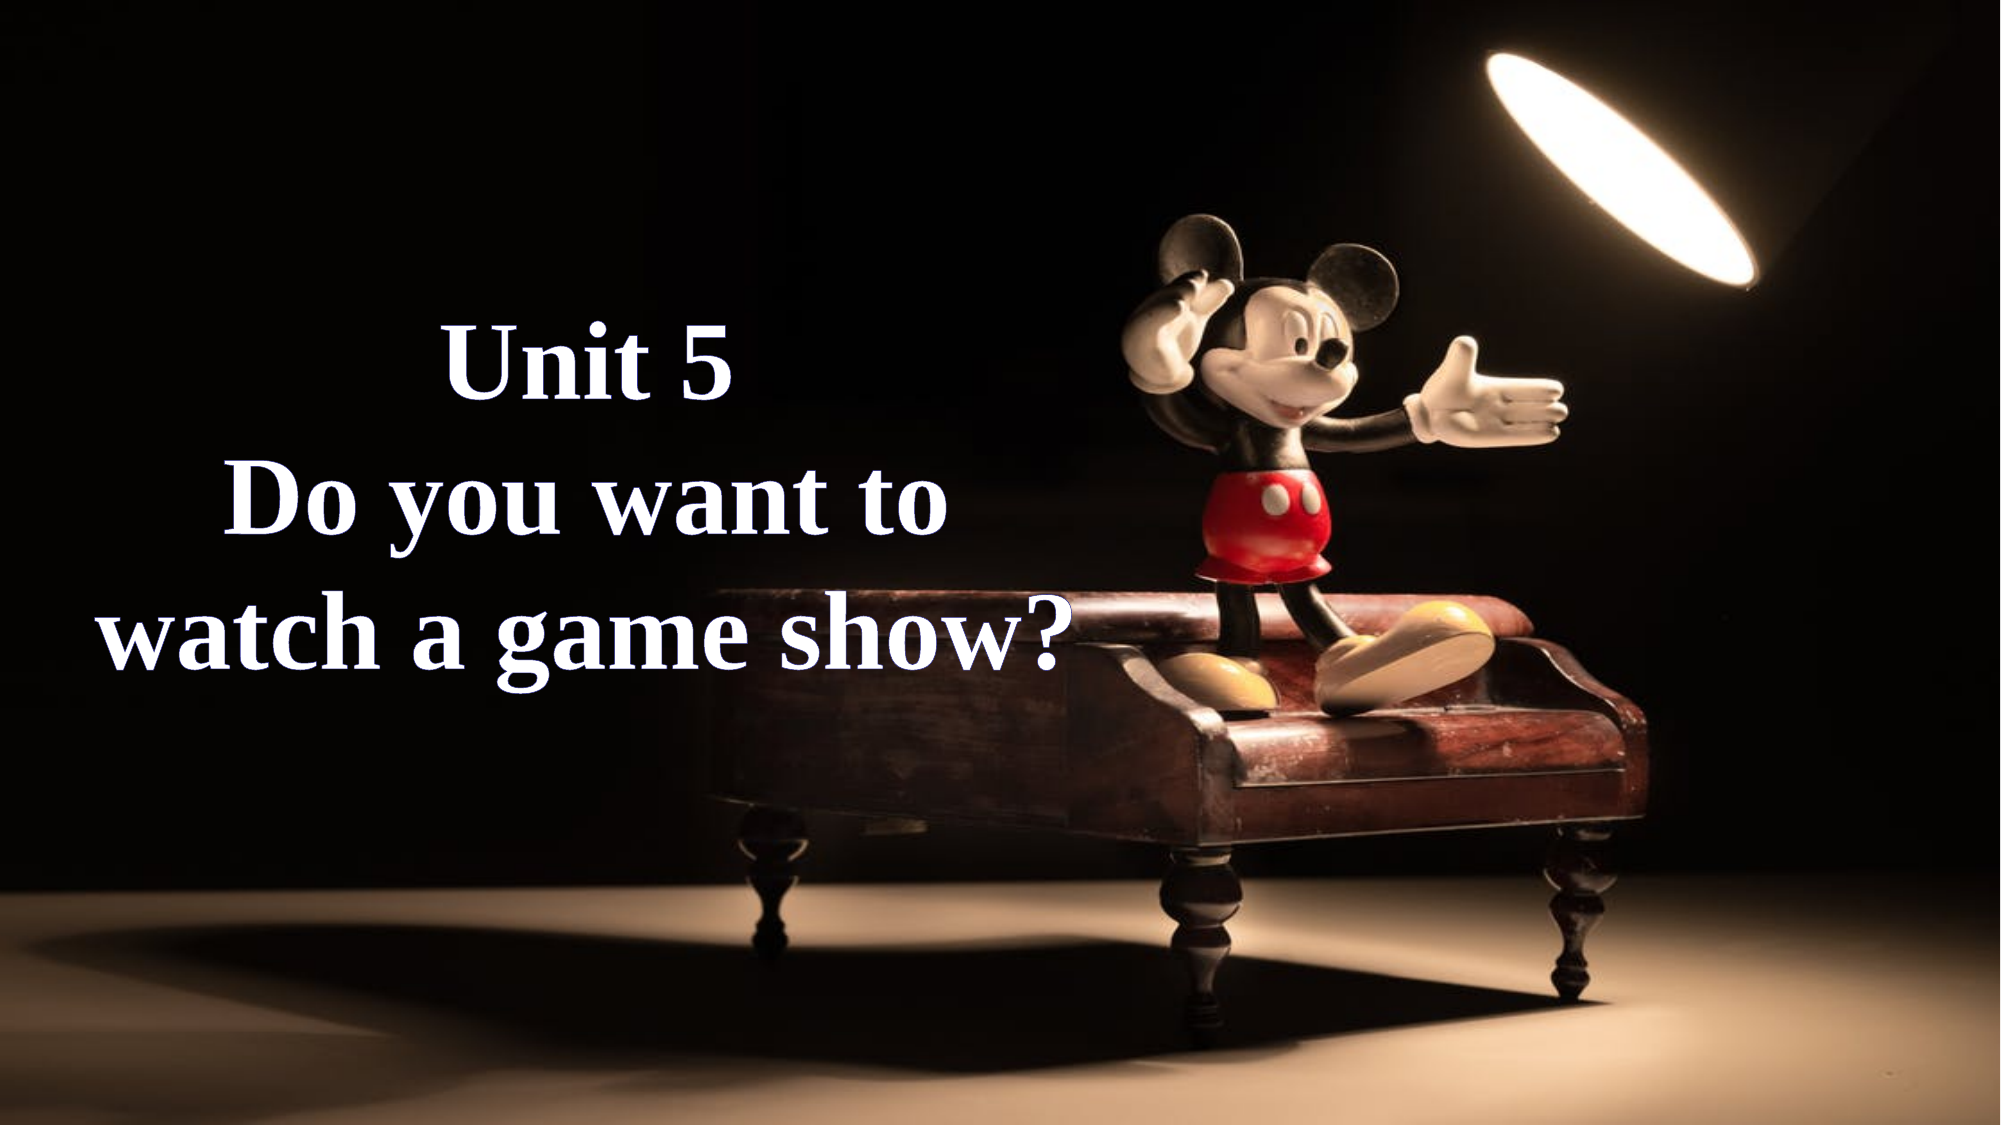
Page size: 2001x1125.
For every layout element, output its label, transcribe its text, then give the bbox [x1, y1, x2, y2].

picture [0, 0, 2001, 1125]
text_box Unit 5 Do you want to watch a game show? [54, 278, 1119, 699]
